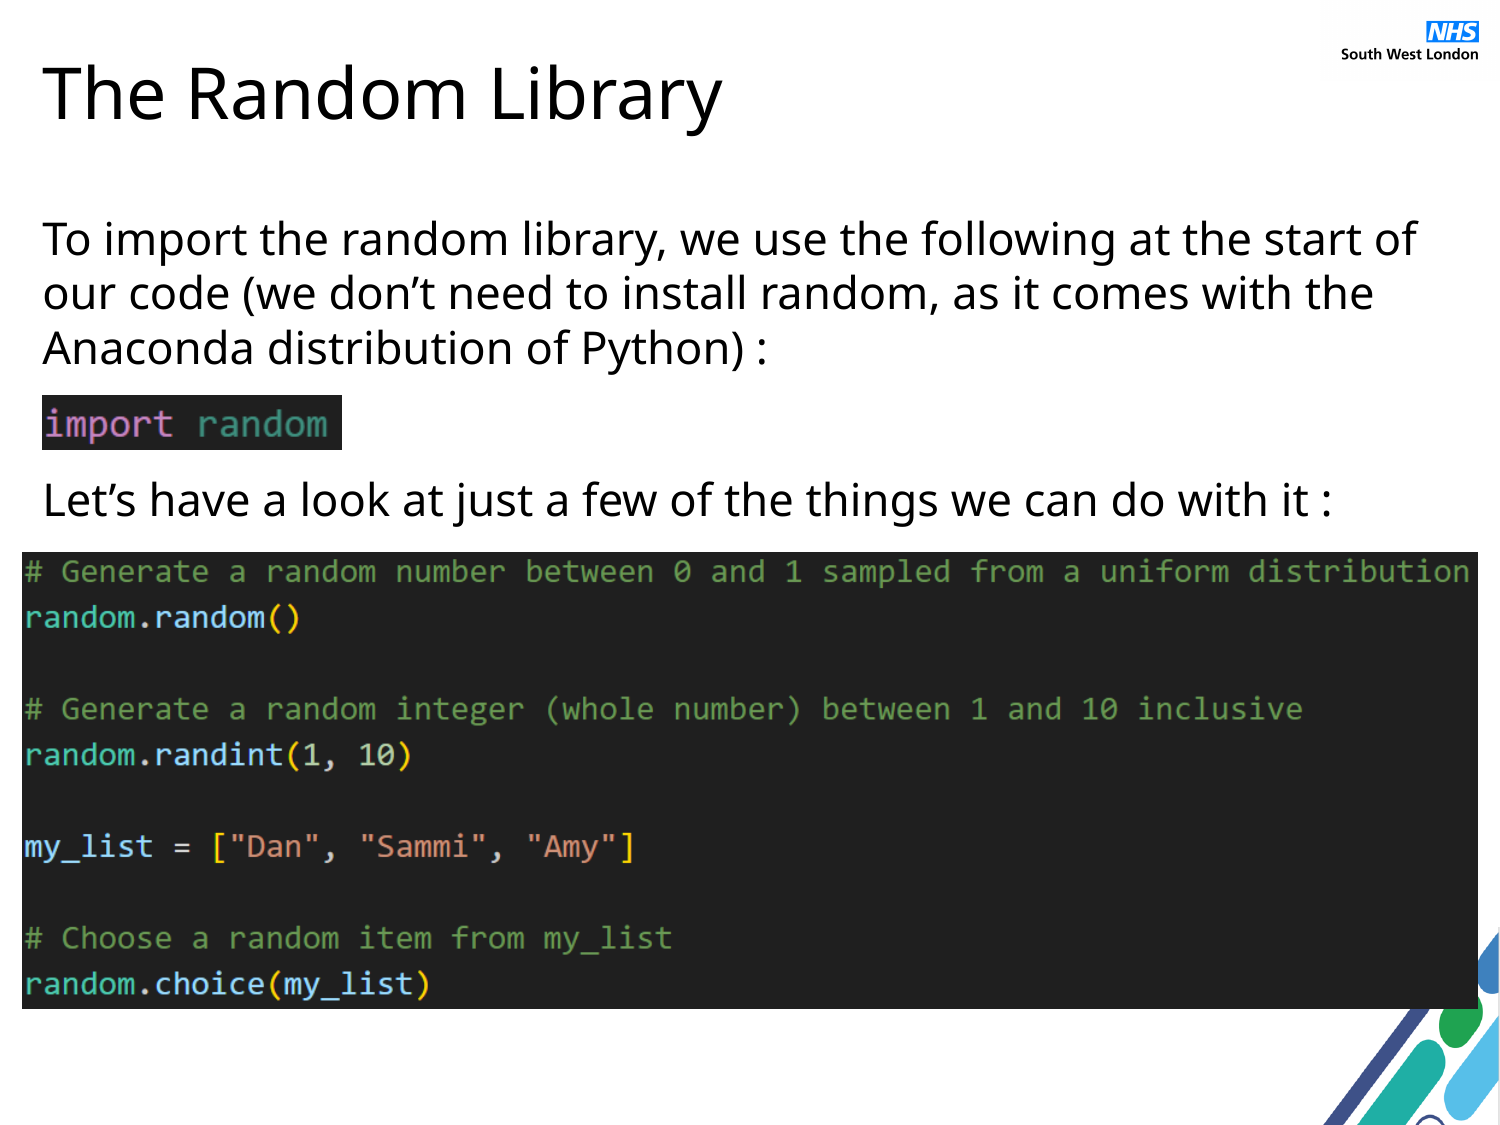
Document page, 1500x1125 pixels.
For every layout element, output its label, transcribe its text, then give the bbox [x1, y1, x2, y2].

text_box Let’s have a look at just a few of the things we can do with it : [28, 457, 1459, 542]
picture [22, 552, 1500, 1125]
picture [1320, 0, 1500, 81]
picture [42, 395, 342, 450]
text_box To import the random library, we use the following at the start of our code (we don’t need to install random, as it comes with the Anaconda distribution of Python) : [28, 196, 1459, 386]
text_box The Random Library [28, 34, 1246, 141]
